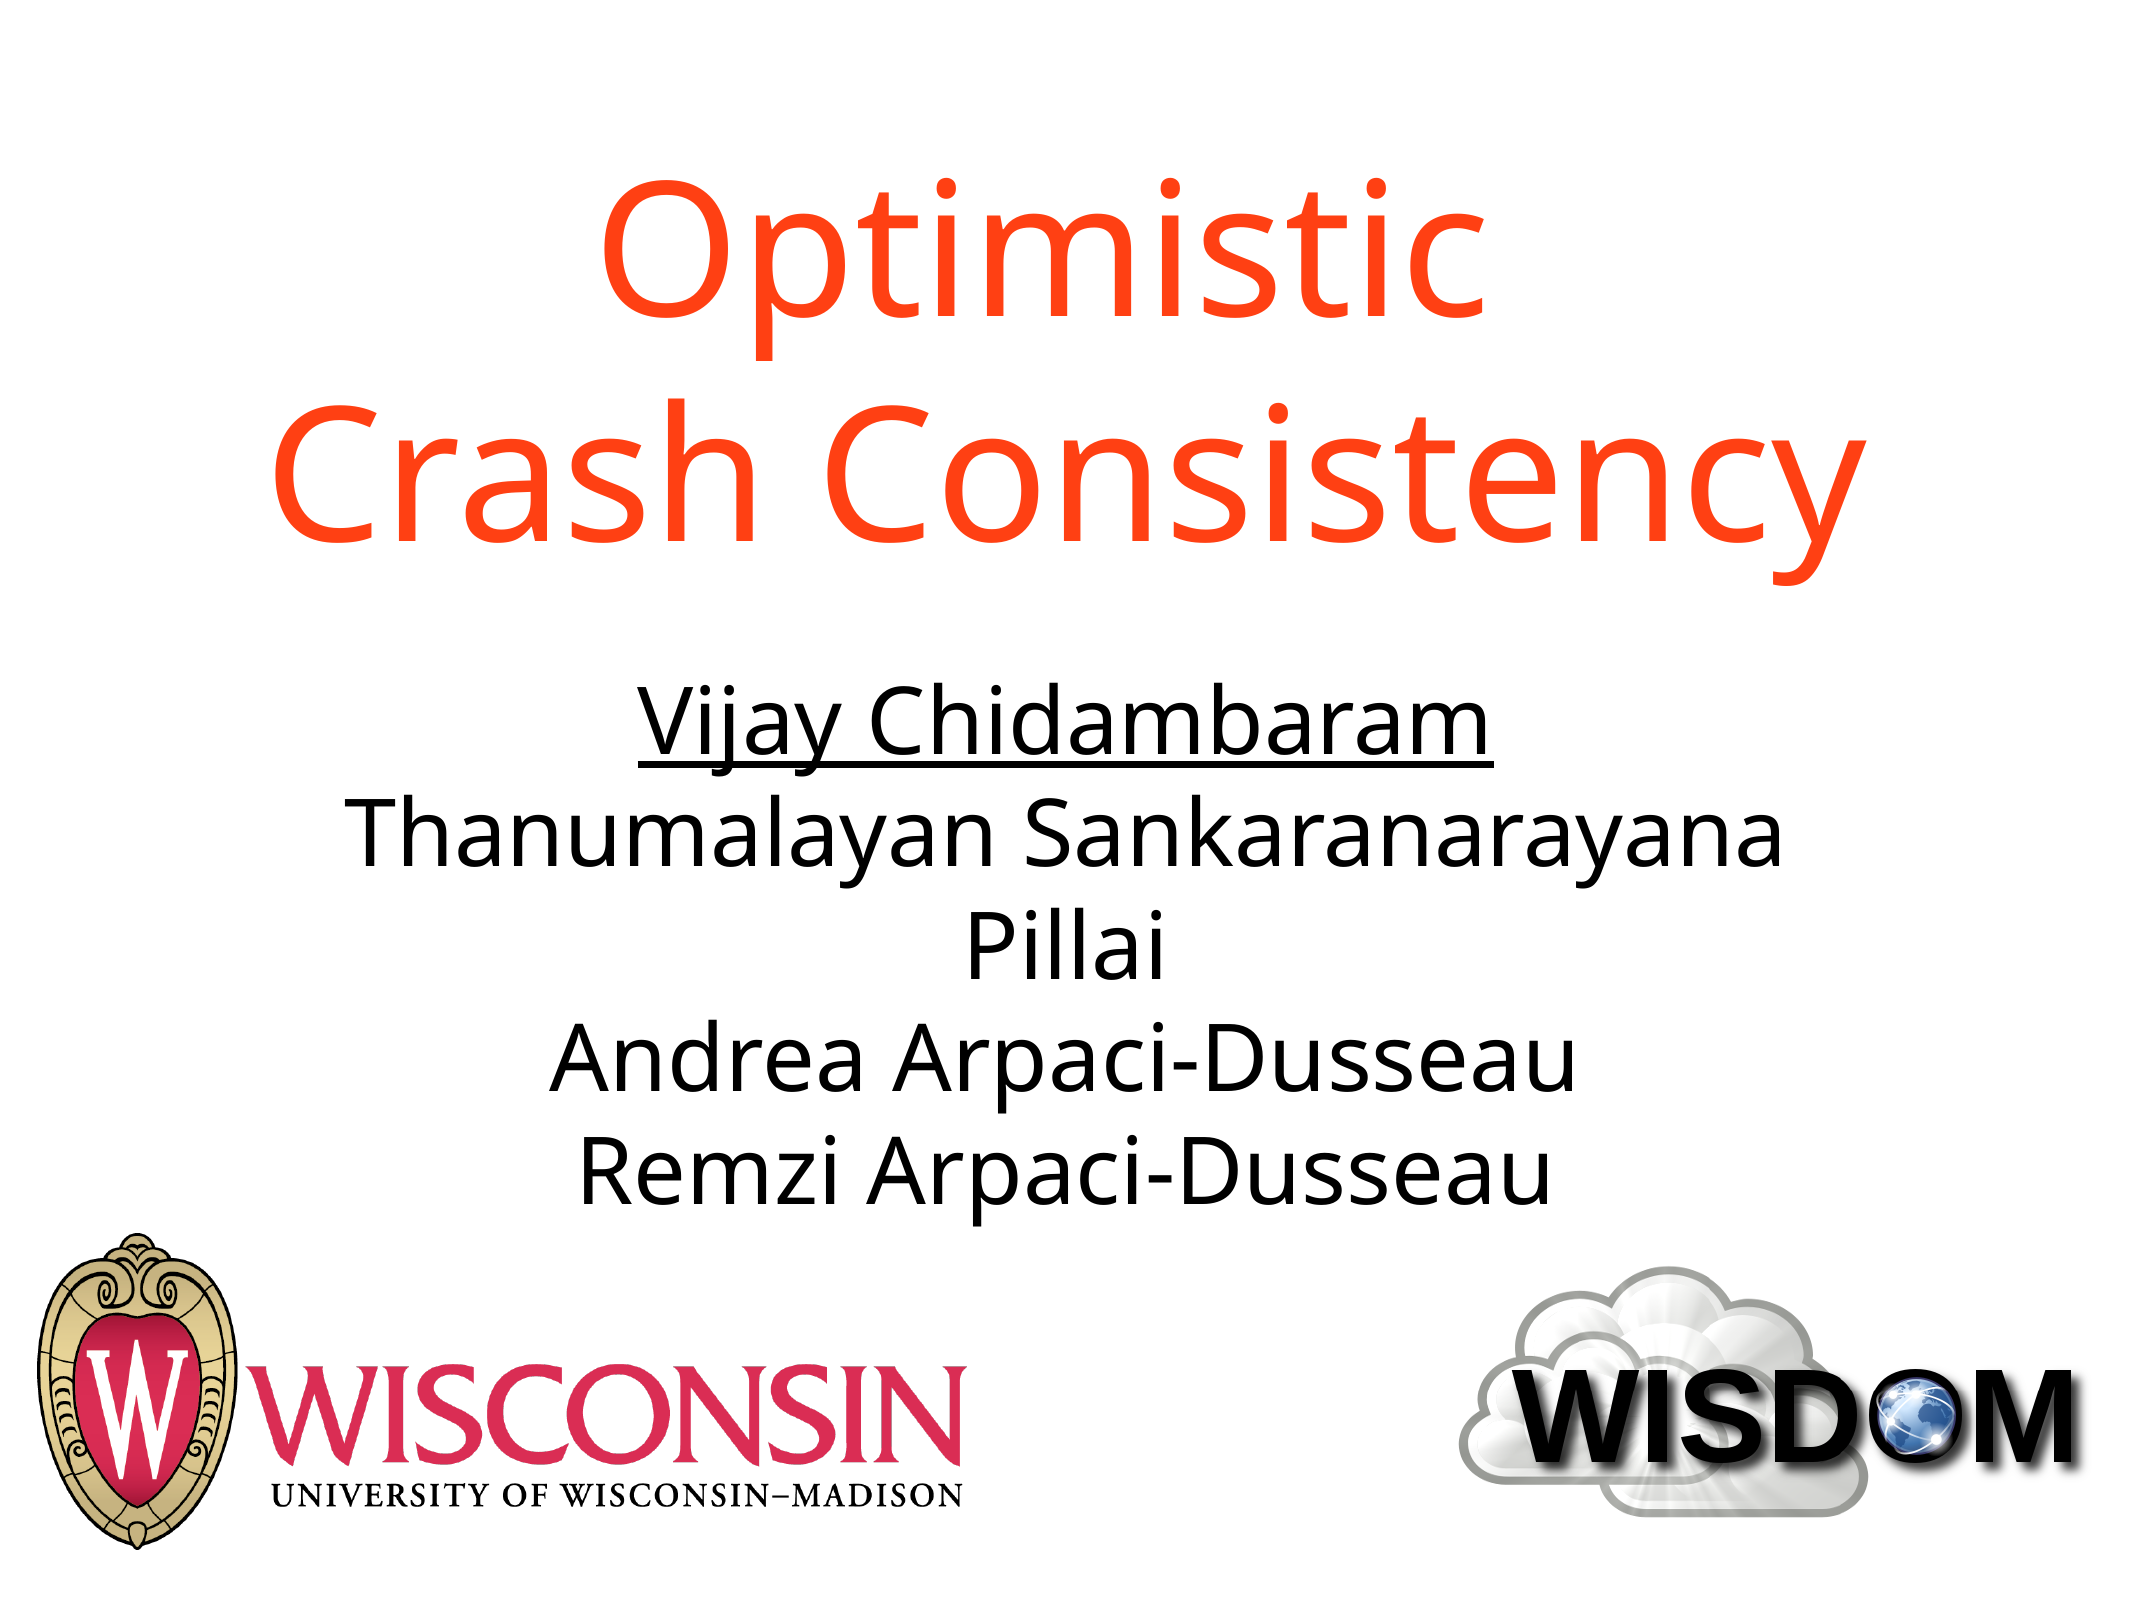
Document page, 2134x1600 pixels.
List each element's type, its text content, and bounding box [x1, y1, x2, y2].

title Optimistic Crash Consistency [34, 124, 2099, 589]
picture [37, 1232, 967, 1551]
picture [1448, 1251, 2103, 1530]
subtitle Vijay Chidambaram Thanumalayan Sankaranarayana Pillai Andrea Arpaci-Dusseau Remzi Arpaci-Dusseau [261, 651, 1870, 1186]
